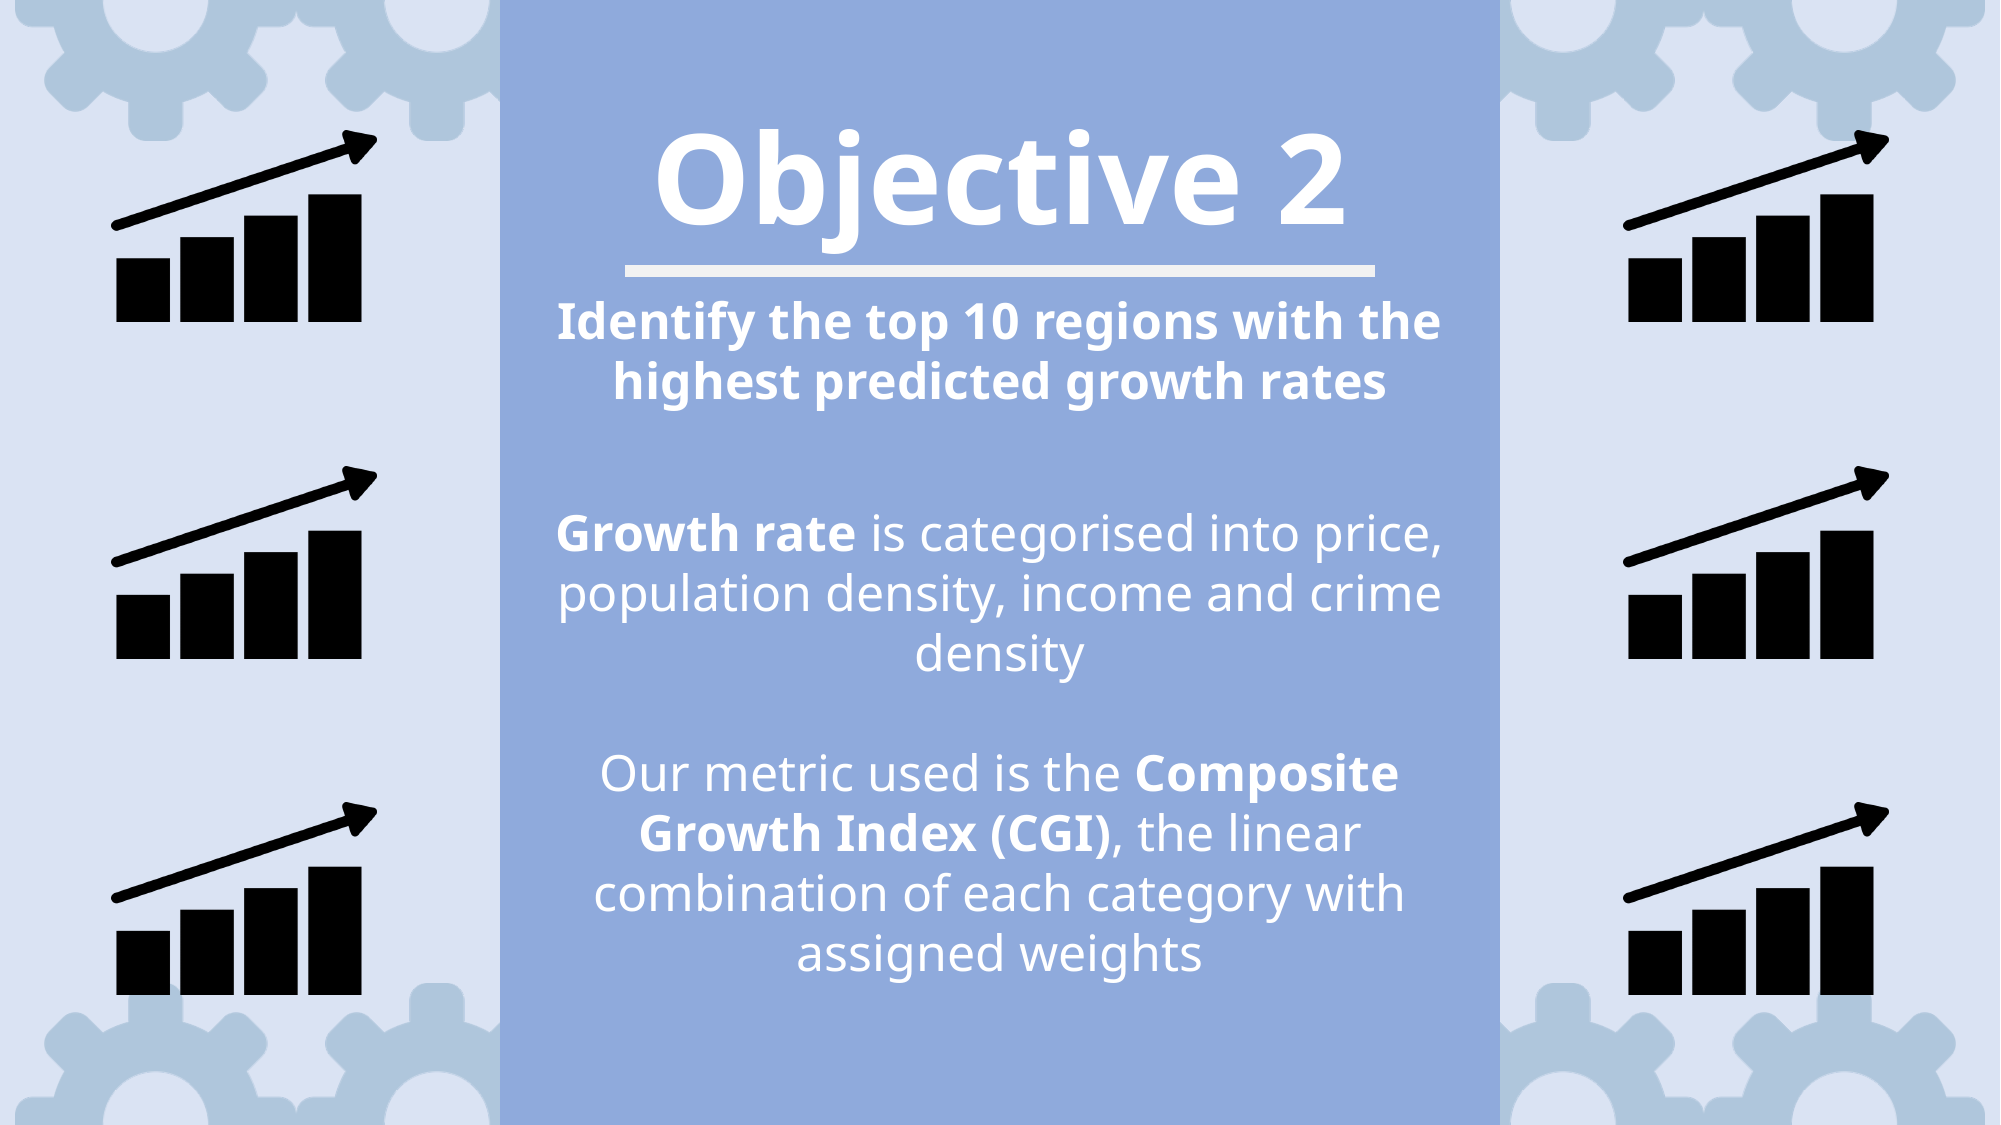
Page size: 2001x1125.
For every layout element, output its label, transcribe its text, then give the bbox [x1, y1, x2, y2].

picture [111, 466, 377, 659]
picture [15, 802, 1984, 1125]
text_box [624, 270, 1375, 364]
text_box Objective 2 [500, 141, 1500, 257]
text_box Identify the top 10 regions with the highest predicted growth rates [500, 282, 1500, 418]
text_box Growth rate is categorised into price, population density, income and crime density Our metric used is the Composite Growth Index (CGI), the linear combination of each category with assigned weights [500, 494, 1500, 983]
text_box [499, 141, 1501, 983]
picture [1623, 466, 1889, 659]
picture [15, 0, 1984, 323]
